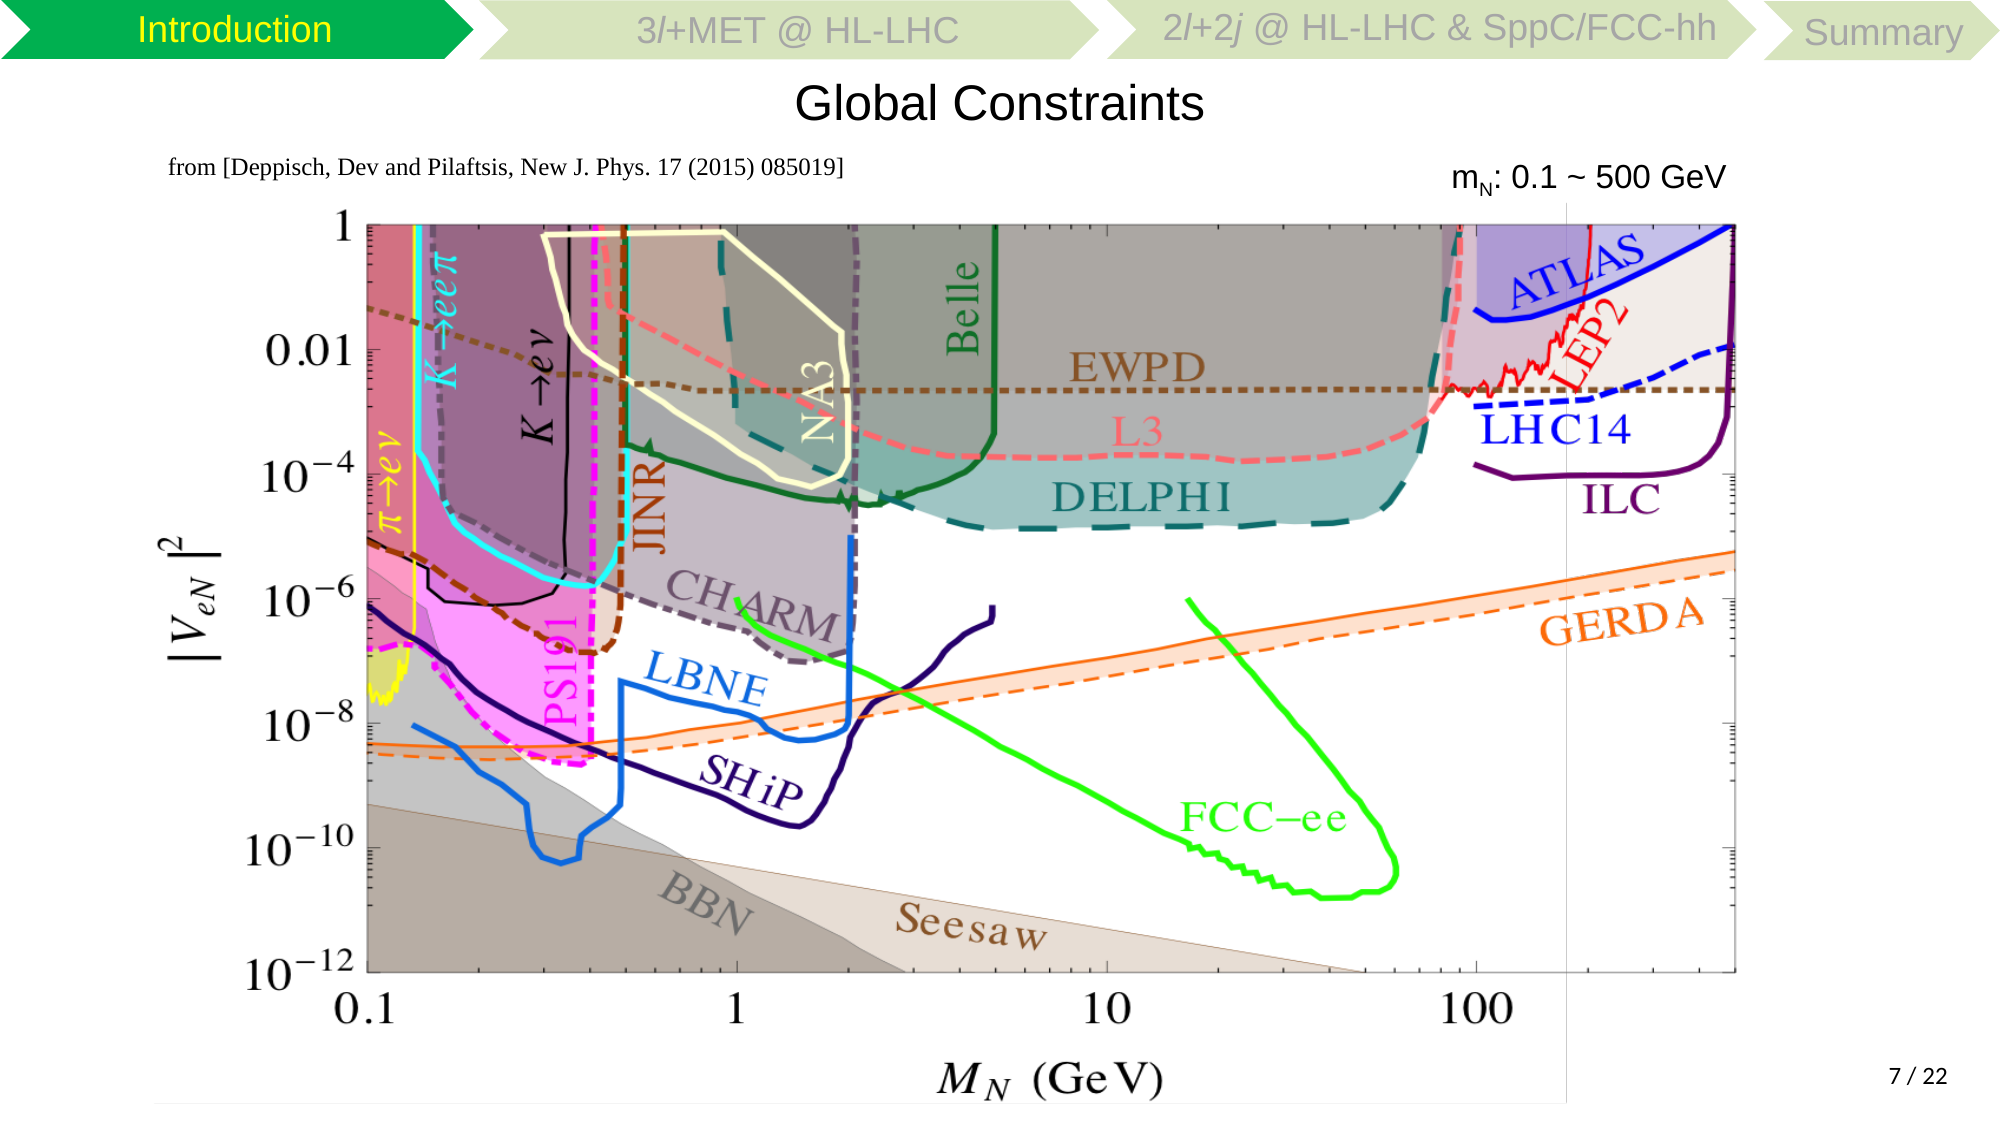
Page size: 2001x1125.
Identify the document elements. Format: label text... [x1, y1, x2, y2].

text_box 7 / 22 [1842, 1044, 1963, 1105]
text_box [0, 0, 2000, 62]
picture [153, 202, 1746, 1108]
text_box Global Constraints [543, 73, 1457, 138]
text_box from [Deppisch, Dev and Pilaftsis, New J. Phys. 17 (2015) 085019] [153, 143, 983, 189]
text_box mN: 0.1 ~ 500 GeV [1436, 147, 1743, 201]
